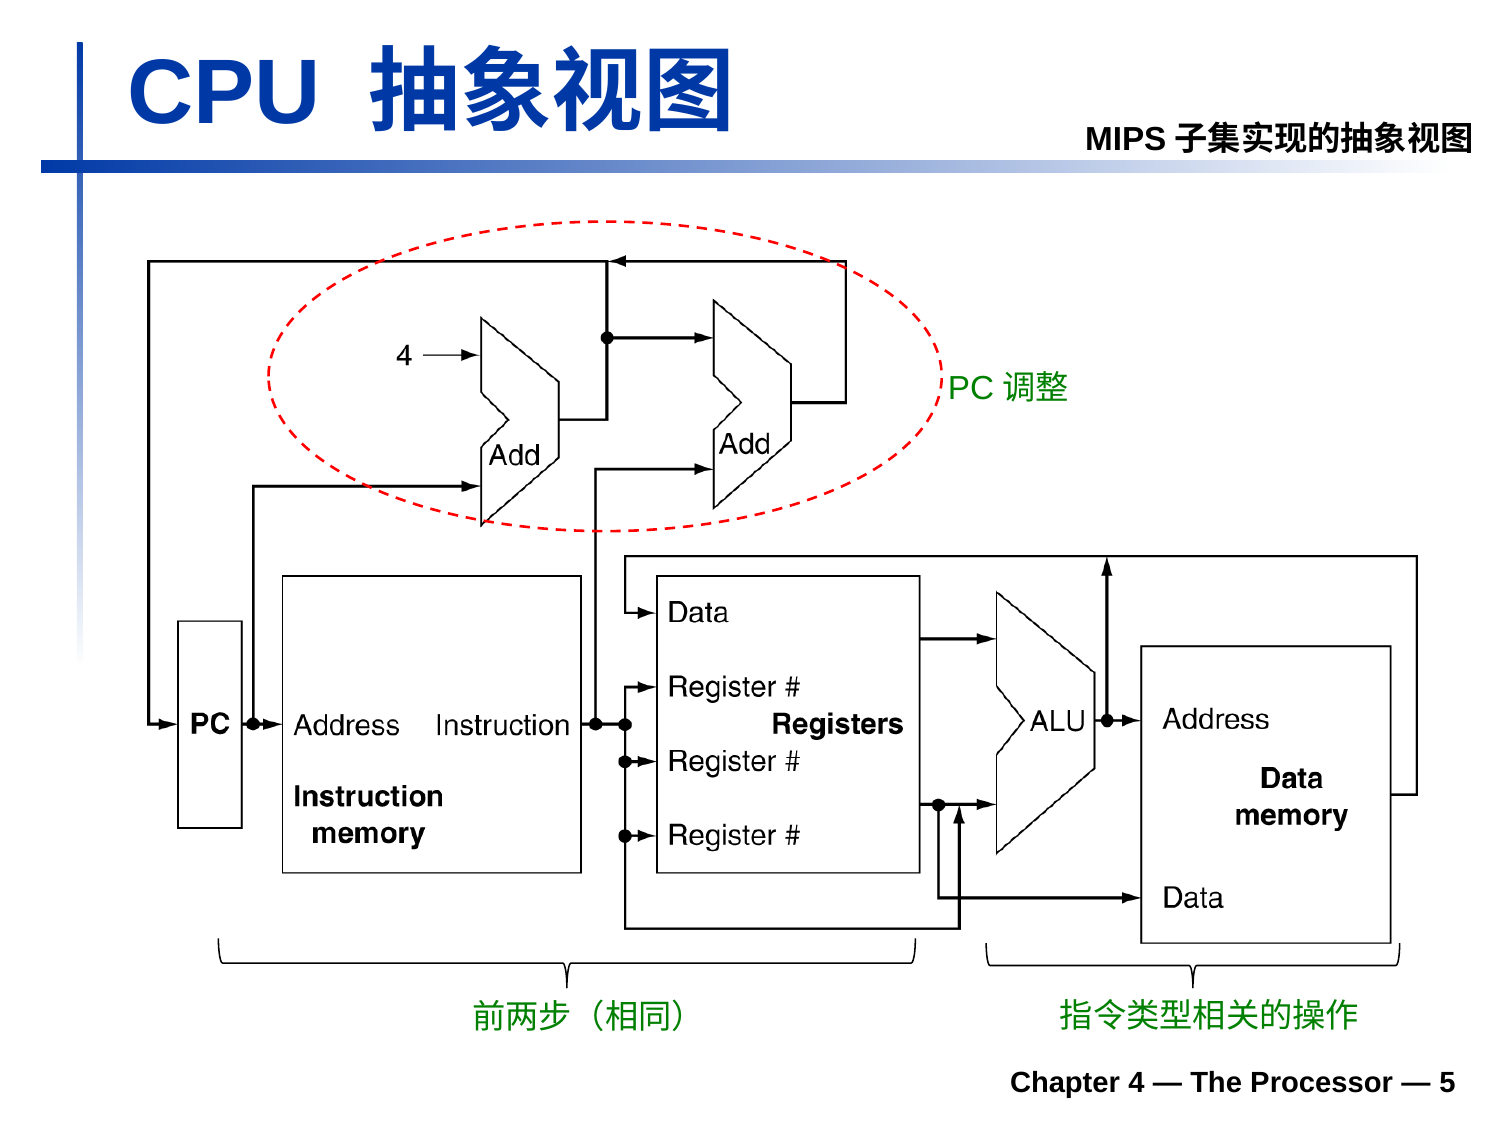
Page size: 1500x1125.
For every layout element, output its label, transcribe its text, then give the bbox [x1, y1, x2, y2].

table_cell 3 [722, 161, 726, 173]
text_box [219, 951, 915, 987]
title CPU 抽象视图 [112, 23, 1468, 149]
table_cell Yes [667, 161, 672, 173]
text_box MIPS子集实现的抽象视图 [1070, 109, 1496, 165]
table_cell 3 [700, 161, 706, 173]
picture [147, 255, 1418, 944]
text_box [986, 951, 1400, 987]
text_box 指令类型相关的操作 [1045, 987, 1377, 1042]
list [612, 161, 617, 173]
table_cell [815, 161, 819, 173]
text_box [401, 221, 809, 253]
footer Chapter 4 — The Processor — 5 [277, 1046, 1471, 1106]
text_box 前两步（相同） [457, 987, 753, 1043]
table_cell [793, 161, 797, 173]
